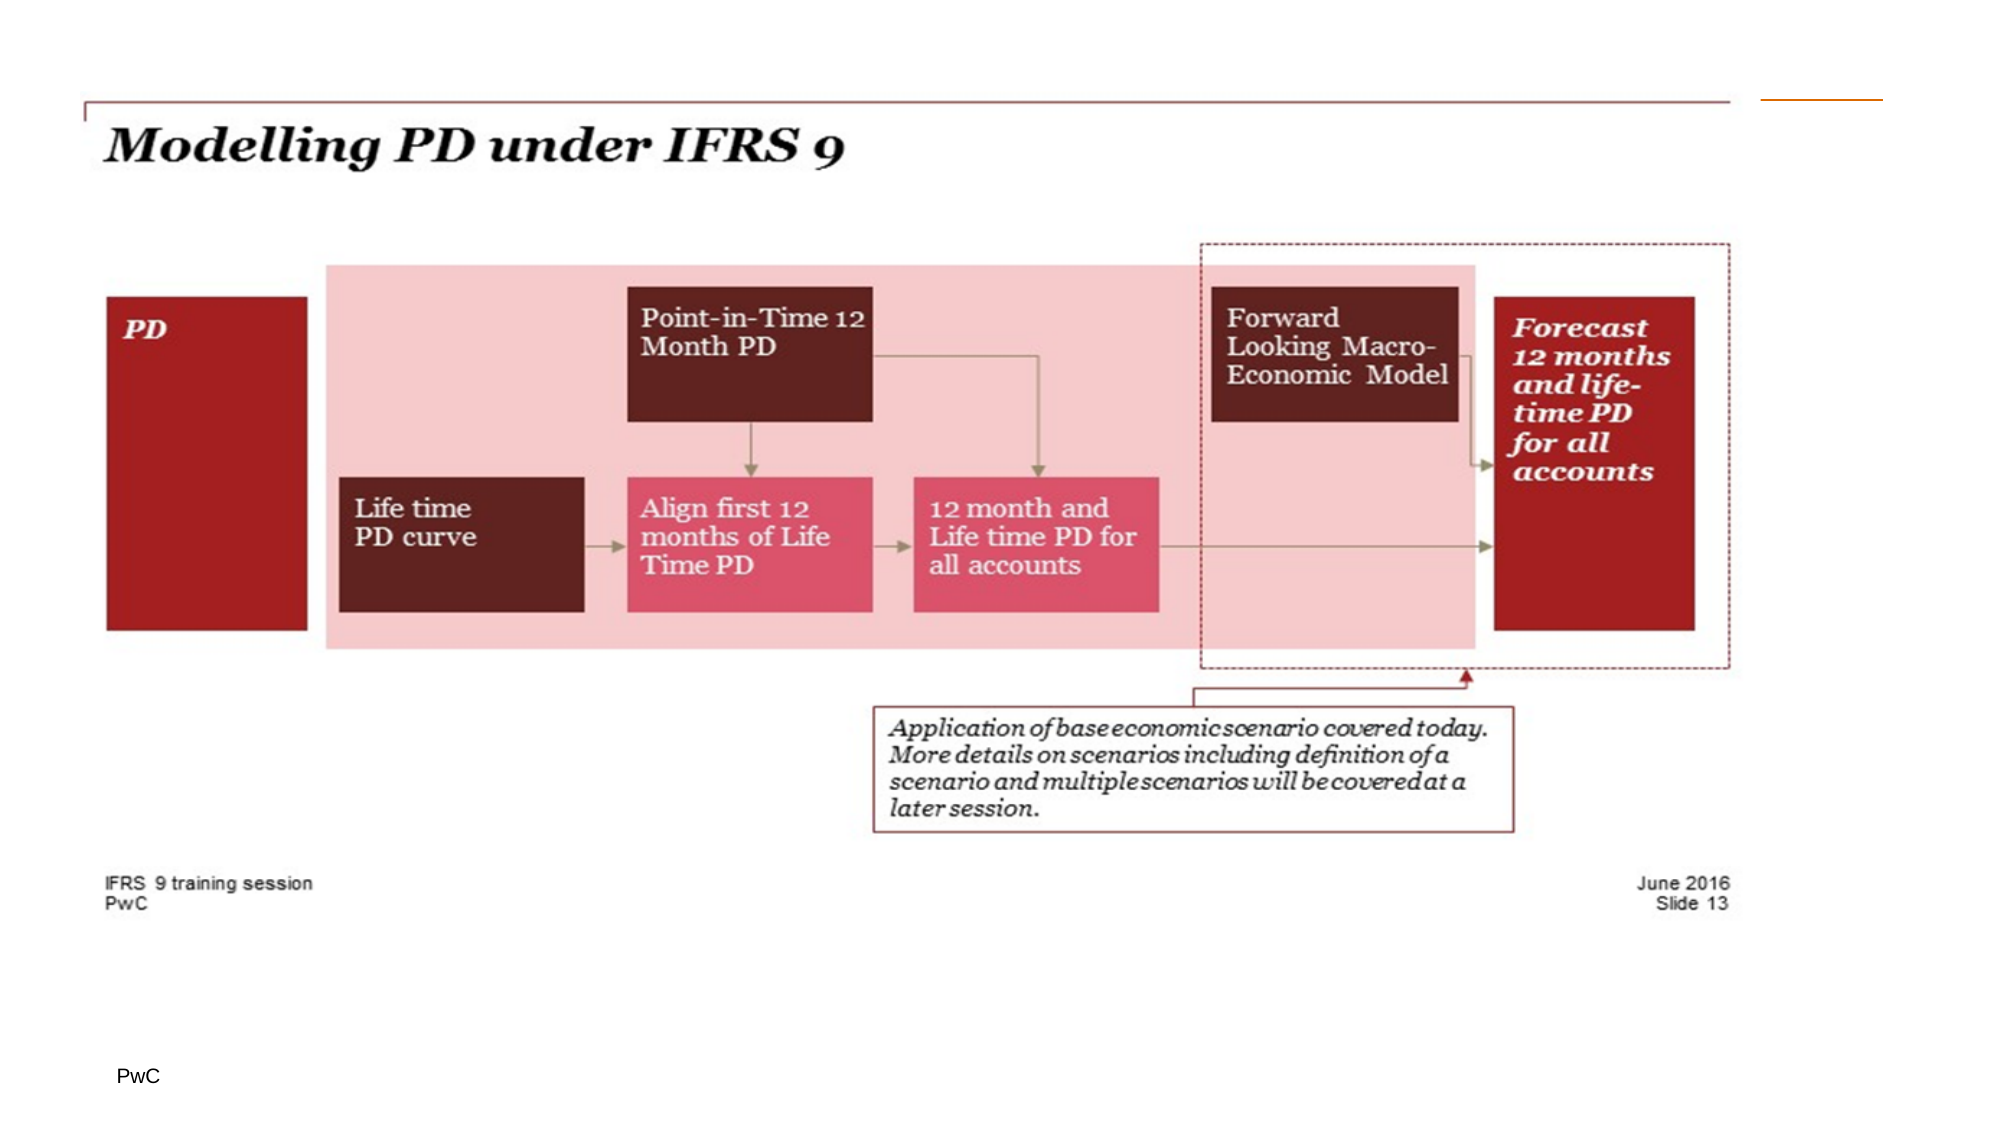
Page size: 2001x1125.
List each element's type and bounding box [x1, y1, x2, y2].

picture [80, 90, 1761, 922]
